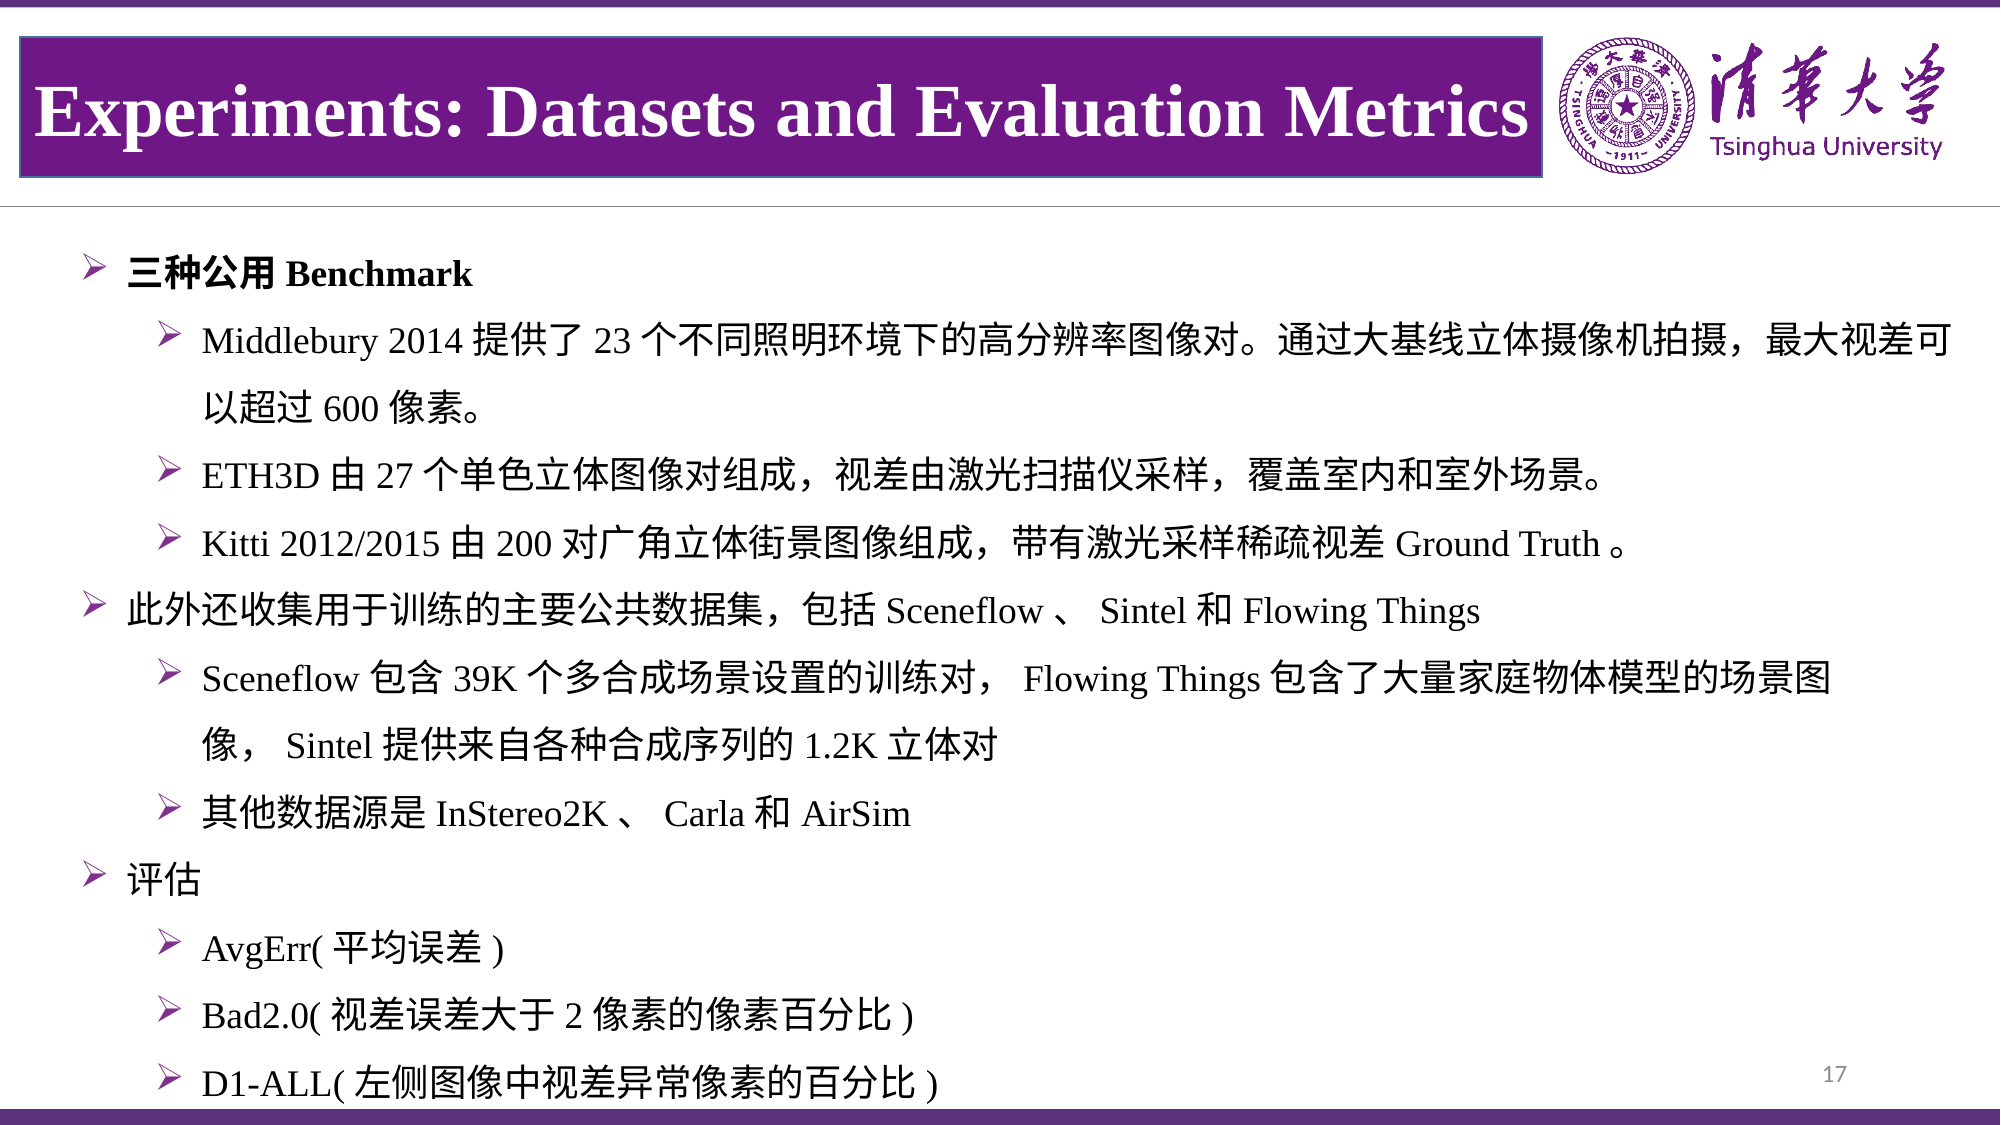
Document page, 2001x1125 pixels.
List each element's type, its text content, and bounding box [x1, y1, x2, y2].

text_box [0, 0, 2000, 8]
text_box Experiments: Datasets and Evaluation Metrics [19, 54, 1516, 159]
picture [1516, 7, 1987, 206]
text_box [19, 36, 1516, 54]
text_box 三种公用Benchmark Middlebury 2014提供了23个不同照明环境下的高分辨率图像对。通过大基线立体摄像机拍摄，最大视差可以超过600像素。 ETH3D由27个单色立体图像对组成，视差由激光扫描仪采样，覆盖室内和室外场景。 Kitti 2012/2015由200对广角立体街景图像组成，带有激光采样稀疏视差Ground Truth。 此外还收集用于训练的主要公共数据集，包括Sceneflow、Sintel和Flowing Things Sceneflow包含39K个多合成场景设置的训练对，Flowing Things包含了大量家庭物体模型的场景图像，Sintel提供来自各种合成序列的1.2K立体对 其他数据源是InStereo2K、Carla和AirSim 评估 AvgErr(平均误差) Bad2.0(视差误差大于2像素的像素百分比) D1-ALL(左侧图像中视差异常像素的百分比) [65, 219, 1987, 1112]
text_box [0, 1108, 2000, 1125]
text_box [19, 159, 1516, 178]
